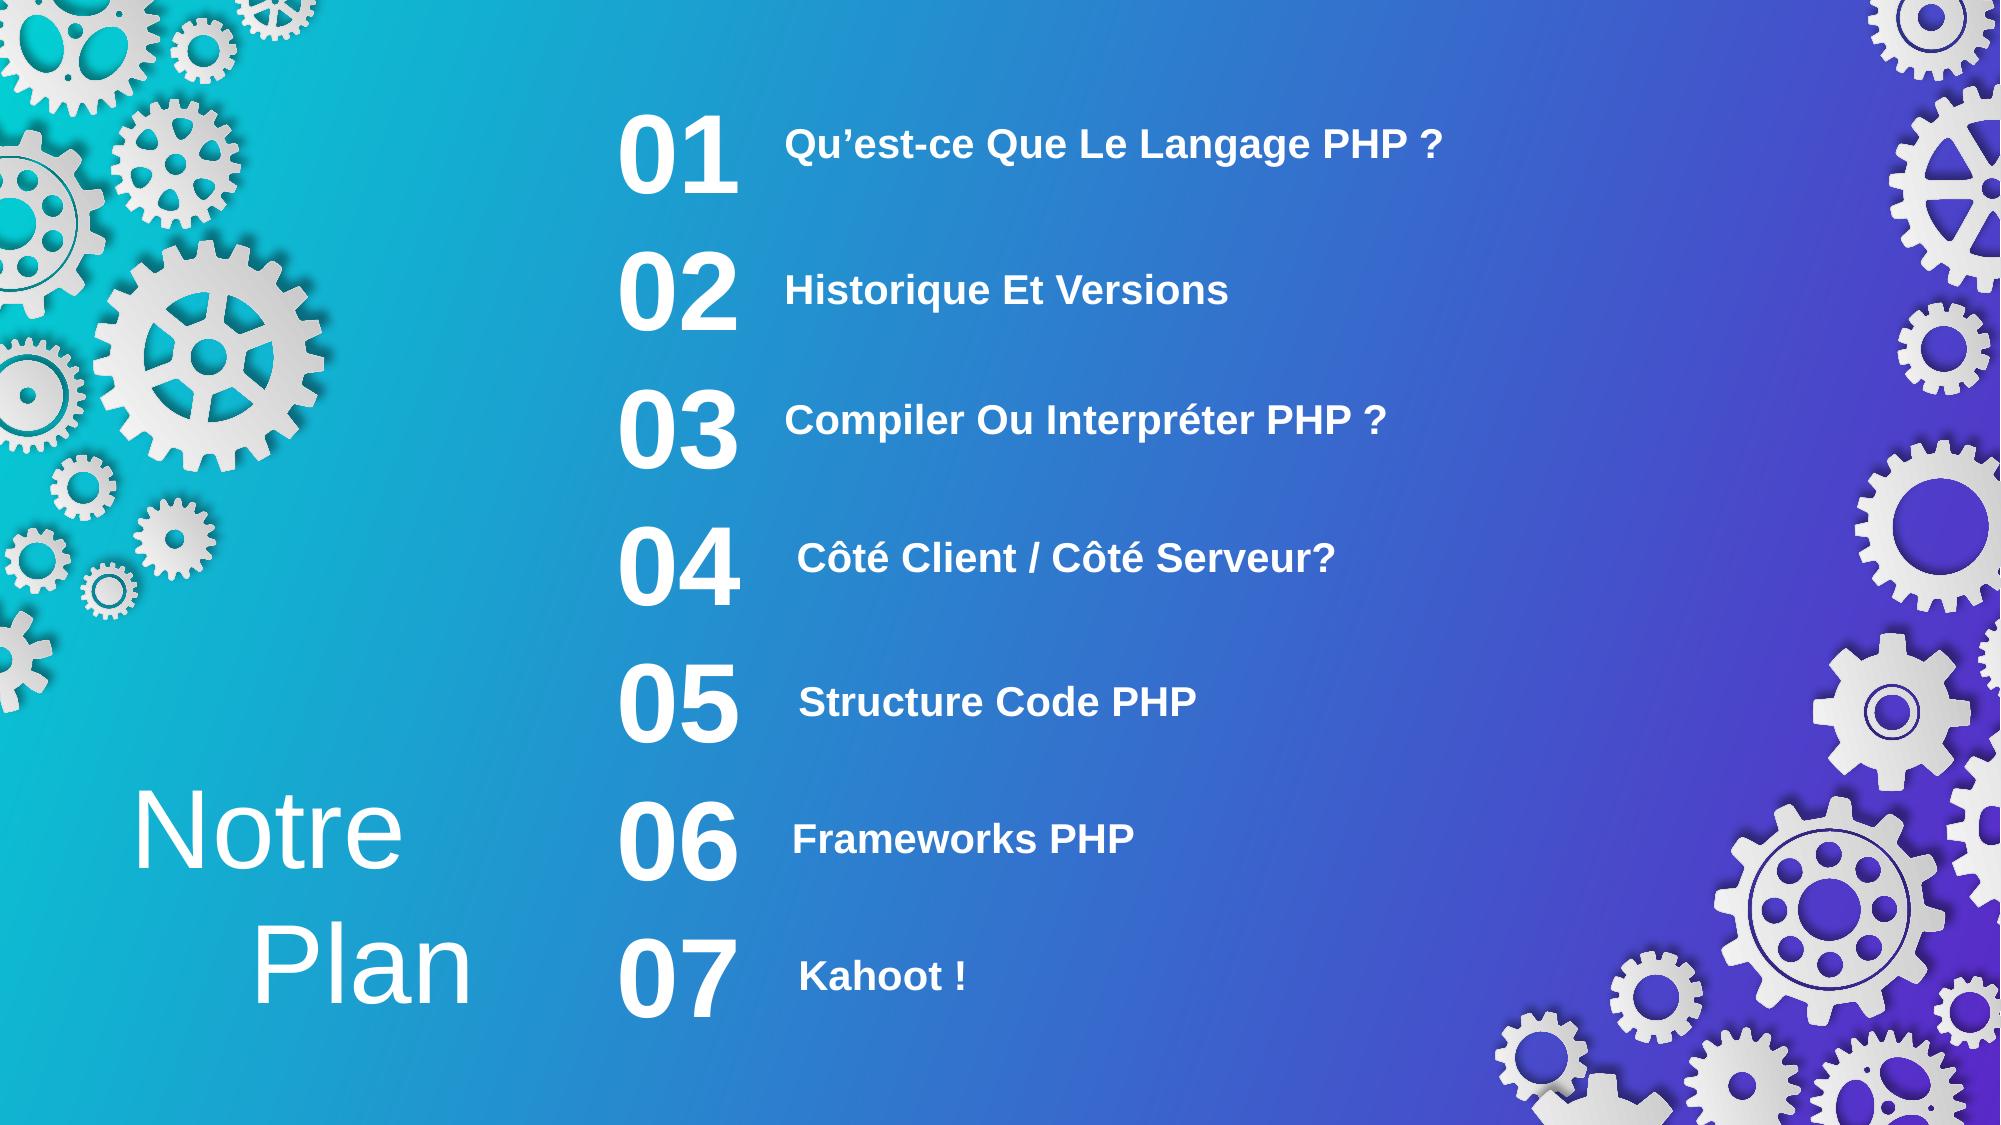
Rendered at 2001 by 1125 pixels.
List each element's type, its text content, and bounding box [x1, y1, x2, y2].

text_box [133, 498, 216, 581]
text_box [0, 611, 53, 713]
text_box [1889, 84, 2000, 293]
text_box [1934, 976, 2000, 1049]
text_box [1610, 951, 1703, 1044]
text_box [578, 73, 1518, 1052]
text_box [0, 337, 86, 454]
text_box [235, 0, 316, 41]
text_box [50, 455, 116, 521]
text_box [111, 99, 241, 229]
text_box [1978, 619, 2000, 690]
text_box [80, 562, 138, 620]
text_box [1495, 1052, 1539, 1101]
text_box [1813, 633, 1971, 791]
text_box [5, 528, 71, 594]
text_box [170, 18, 237, 84]
text_box [1714, 796, 1945, 1026]
text_box [1946, 730, 2000, 908]
text_box [1684, 1027, 1801, 1125]
text_box [1518, 1011, 1588, 1087]
text_box Notre Plan [84, 748, 532, 1034]
text_box [93, 240, 324, 472]
text_box [0, 0, 160, 117]
text_box [0, 130, 106, 319]
text_box [1531, 1073, 1673, 1125]
text_box [1868, 0, 1995, 81]
text_box [1810, 1030, 1966, 1125]
text_box [1897, 302, 1991, 395]
text_box [1855, 440, 2000, 613]
